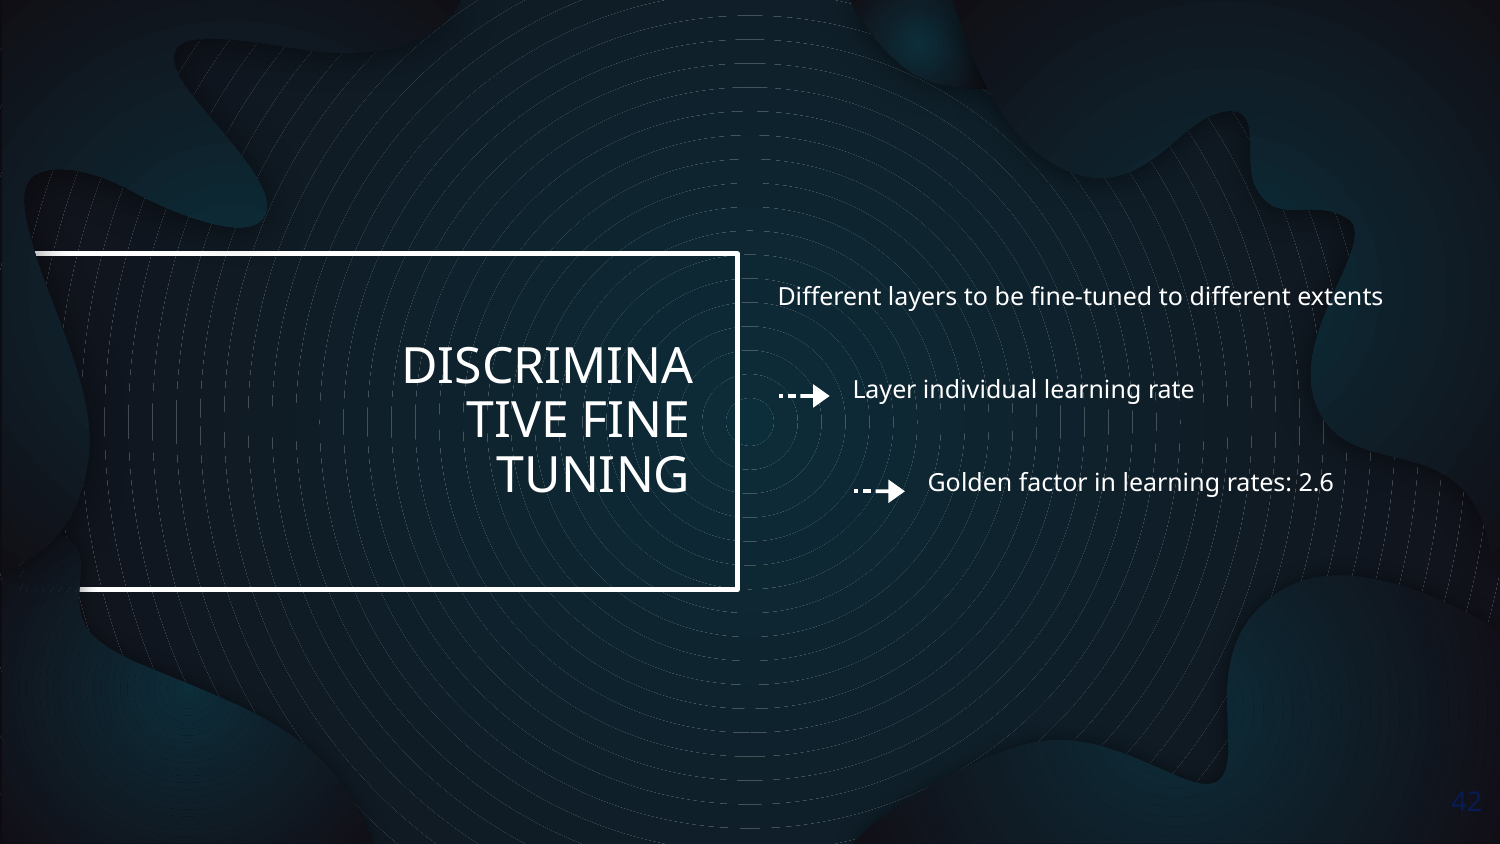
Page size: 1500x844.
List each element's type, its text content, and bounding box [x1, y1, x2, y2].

slide_number ‹#› [1403, 779, 1494, 844]
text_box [853, 479, 906, 504]
title DISCRIMINATIVE FINE TUNING [367, 320, 702, 524]
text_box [778, 383, 830, 408]
subtitle Different layers to be fine-tuned to different extents Layer individual learning rate Golden factor in learning rates: 2.6 [766, 334, 1483, 583]
